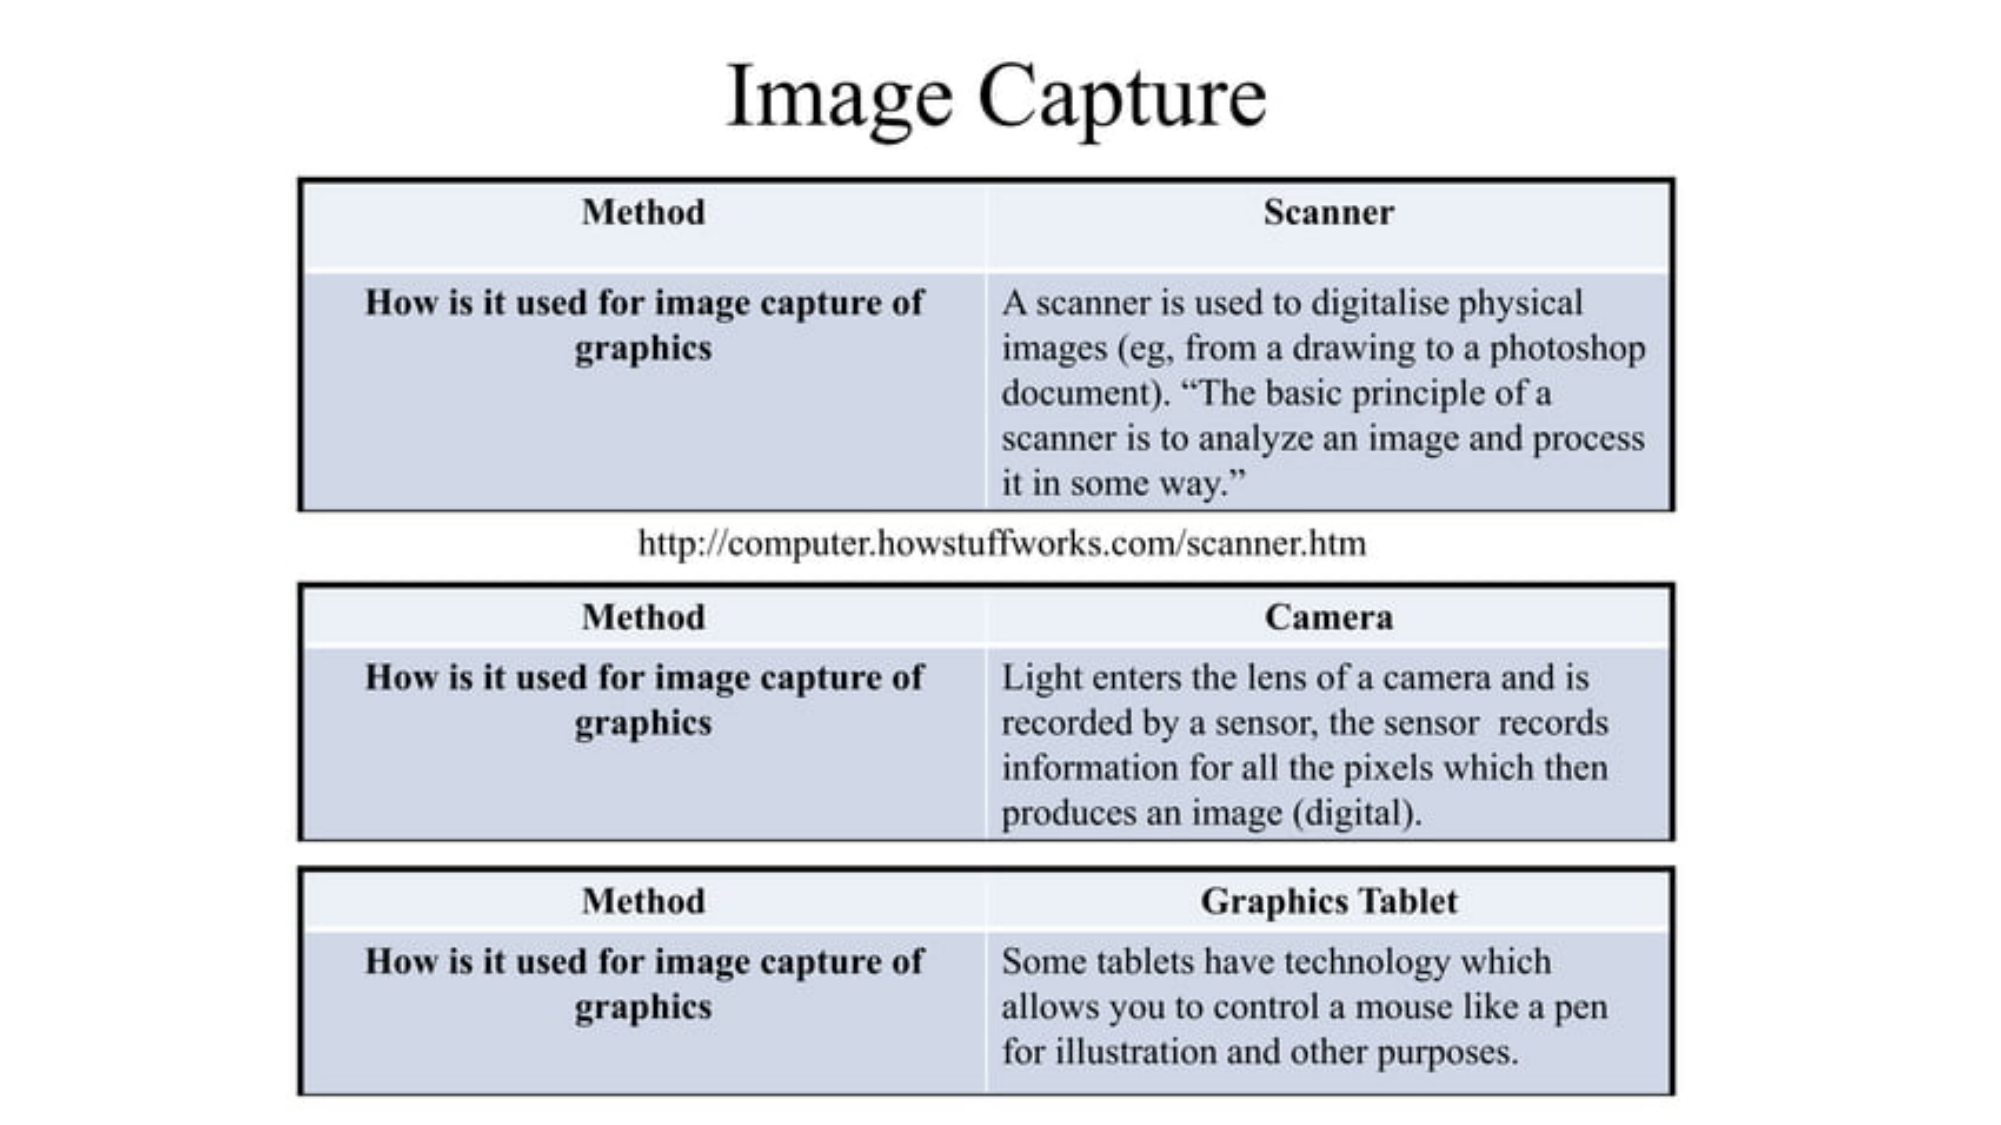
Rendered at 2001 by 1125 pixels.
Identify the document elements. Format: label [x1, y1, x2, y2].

picture [249, 0, 1751, 1125]
